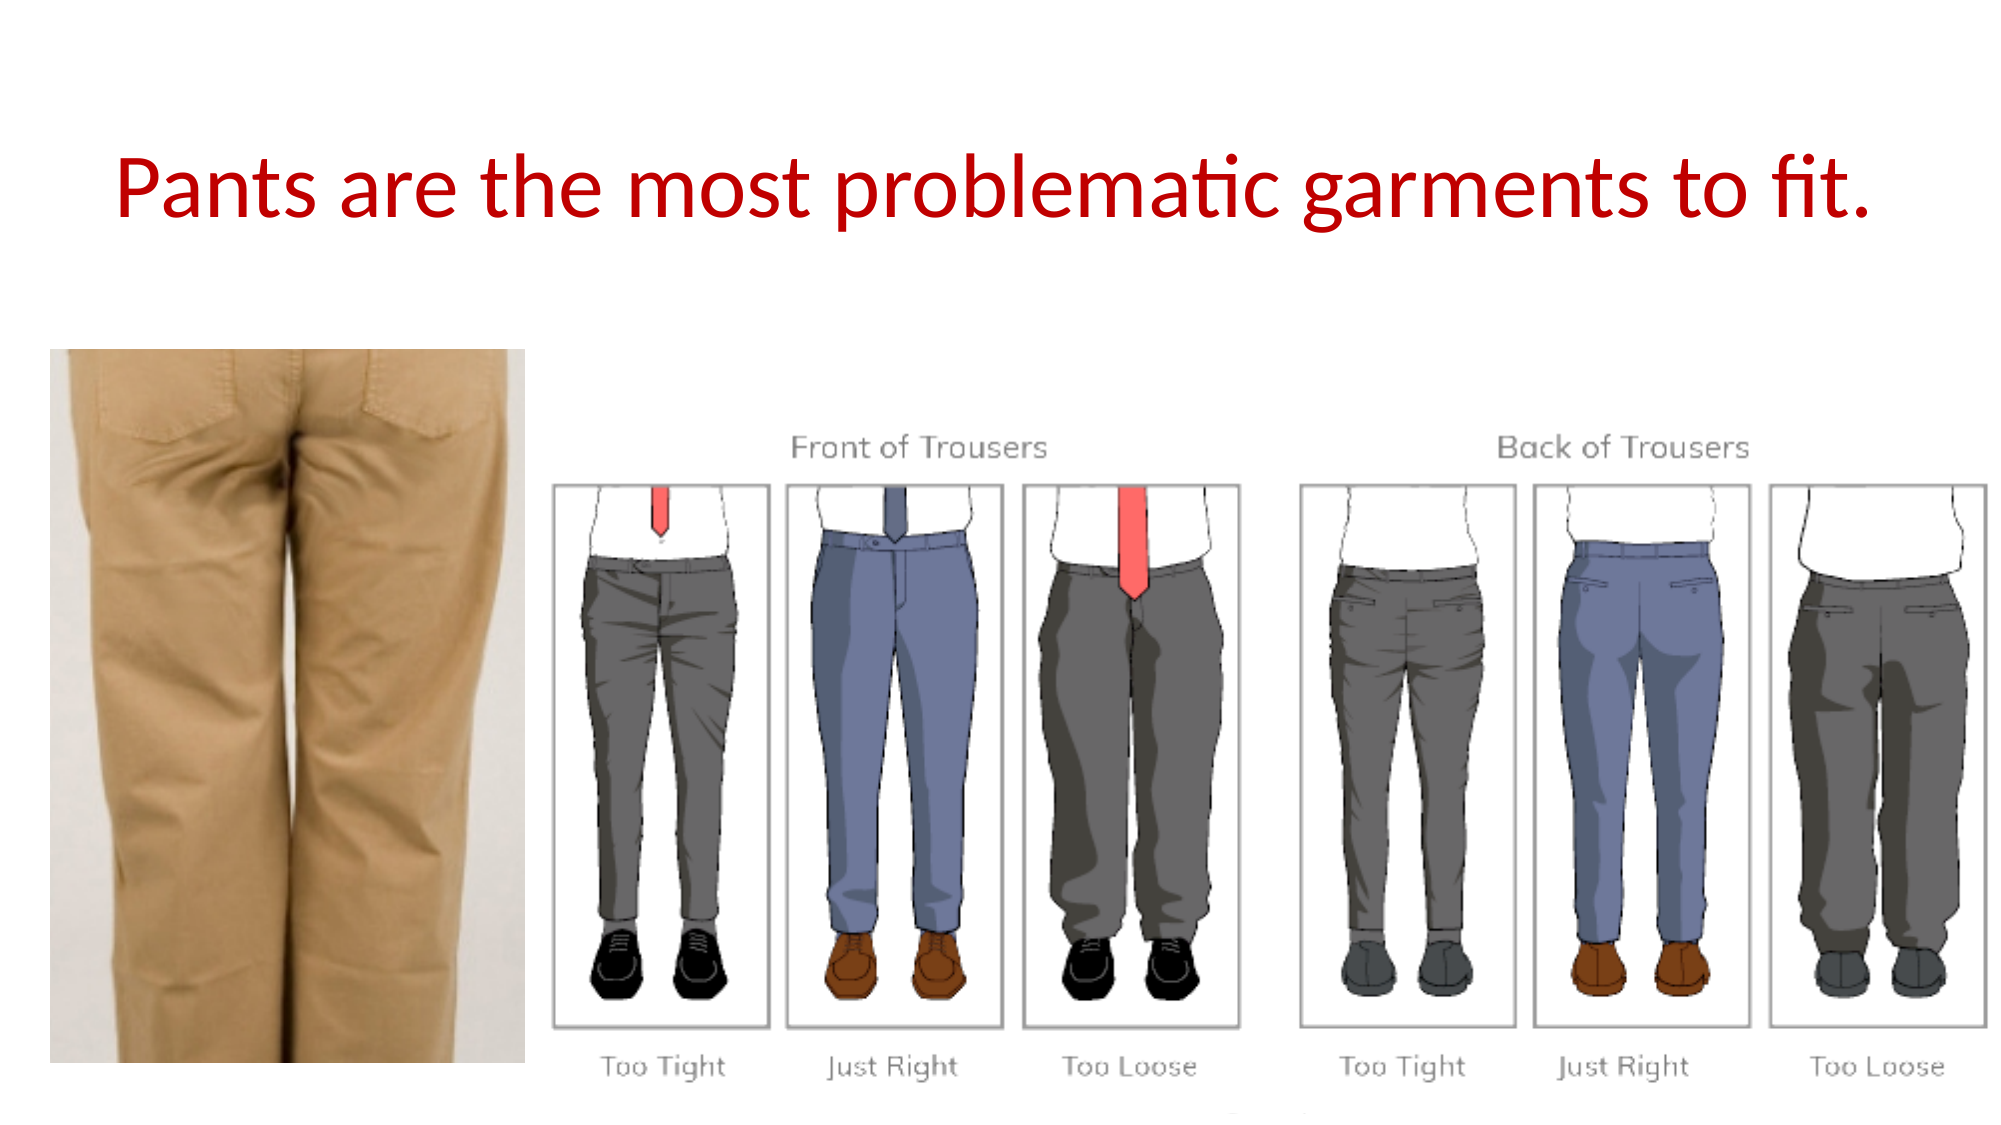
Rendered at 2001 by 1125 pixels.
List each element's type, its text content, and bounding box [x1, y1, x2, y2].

title Pants are the most problematic garments to fit. [99, 87, 1900, 275]
picture [49, 349, 525, 1063]
picture [535, 399, 2000, 1114]
